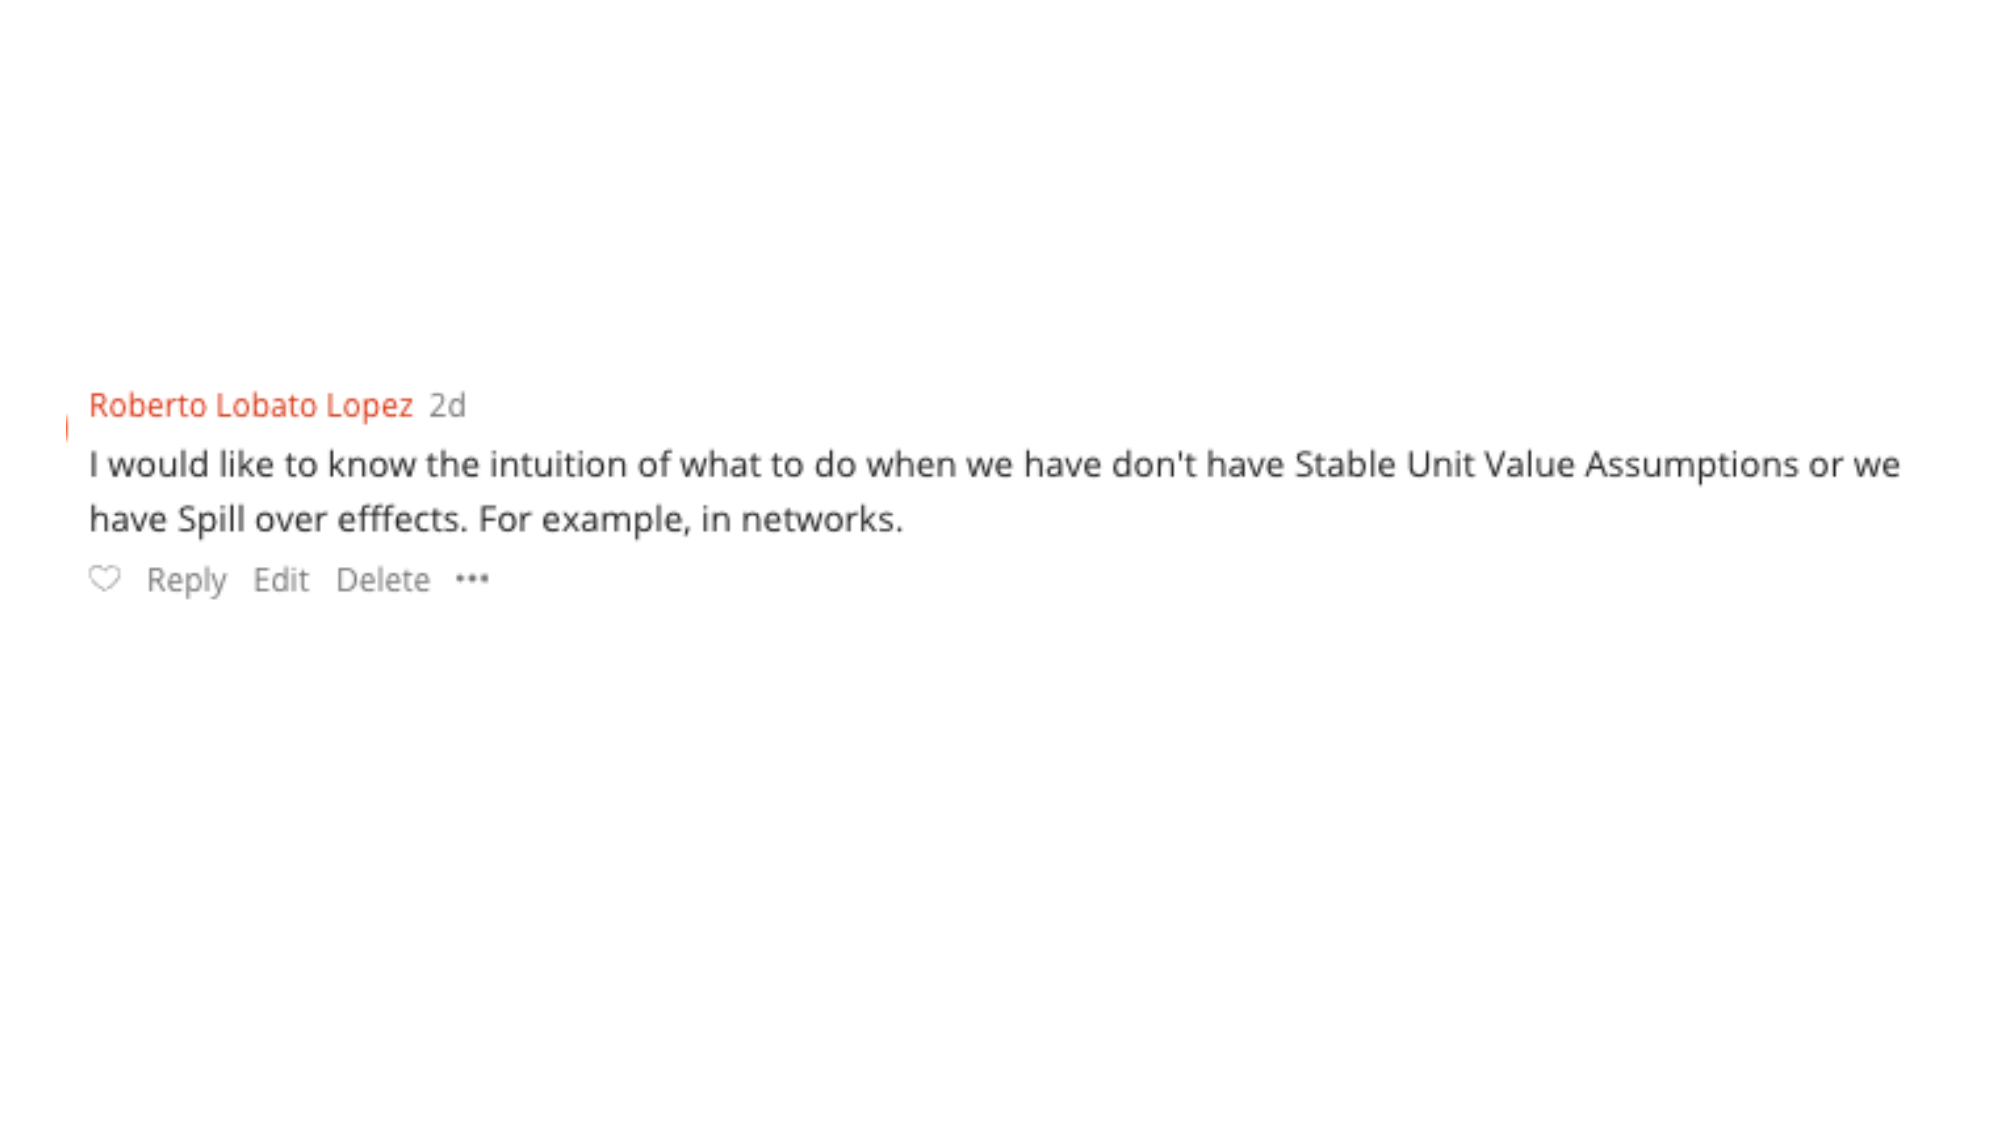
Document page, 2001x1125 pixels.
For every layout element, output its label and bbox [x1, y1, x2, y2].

picture [66, 368, 1926, 626]
